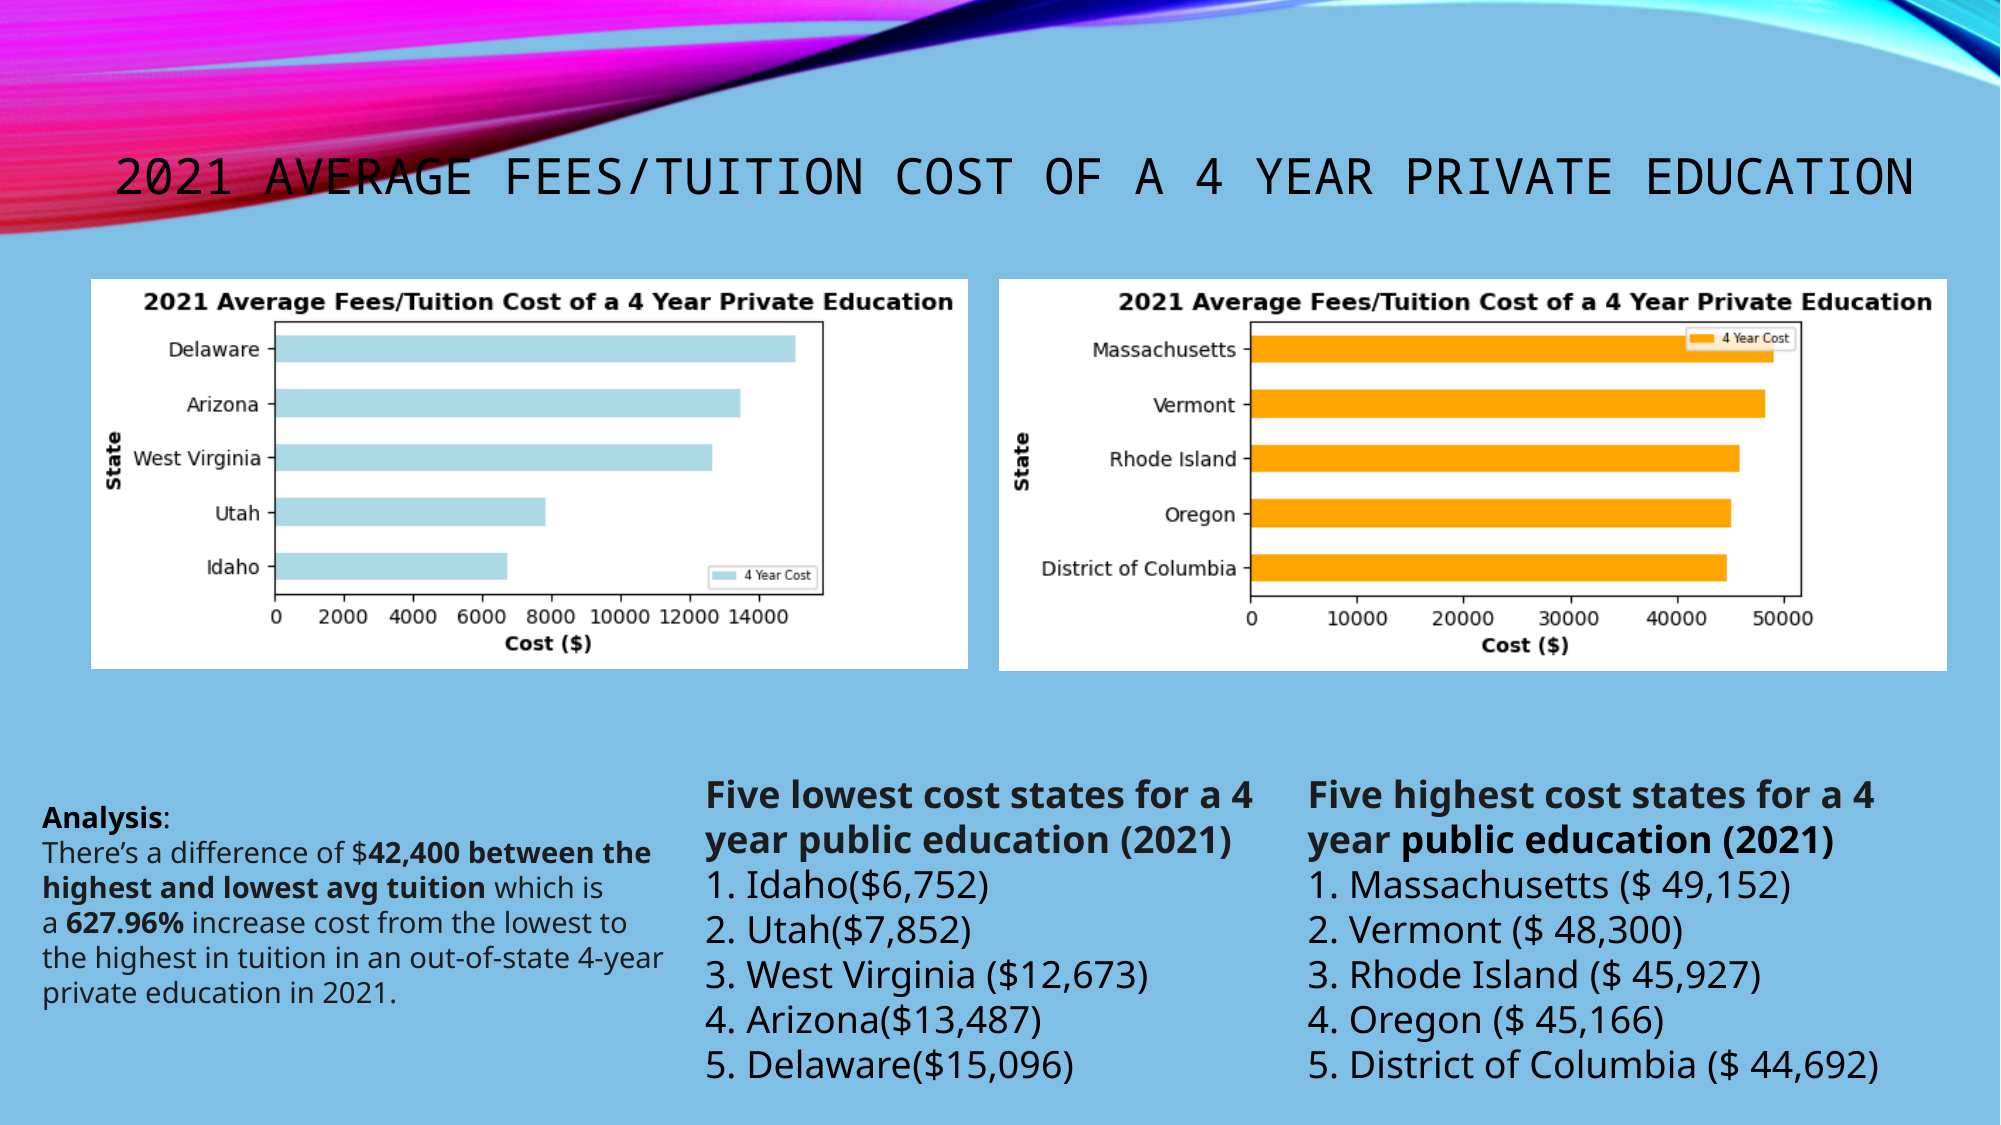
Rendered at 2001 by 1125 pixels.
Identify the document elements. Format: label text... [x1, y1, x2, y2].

picture [1890, 0, 2000, 75]
text_box Five highest cost states for a 4 year public education (2021) 1. Massachusetts ($ 49,152) 2. Vermont ($ 48,300) 3. Rhode Island ($ 45,927) 4. Oregon ($ 45,166) 5. District of Columbia ($ 44,692) [1310, 763, 1959, 1094]
text_box Analysis: There’s a difference of $42,400 between the highest and lowest avg tuition which is a 627.96% increase cost from the lowest to the highest in tuition in an out-of-state 4-year private education in 2021. [27, 791, 688, 1017]
picture [0, 0, 2000, 237]
picture [91, 278, 969, 669]
picture [999, 278, 1948, 671]
text_box Five lowest cost states for a 4 year public education (2021) 1. Idaho($6,752) 2. Utah($7,852) 3. West Virginia ($12,673) 4. Arizona($13,487) 5. Delaware($15,096) [690, 763, 1310, 1094]
title 2021 Average Fees/Tuition Cost of a 4 Year Private Education [68, 99, 1959, 253]
picture [1910, 0, 2000, 45]
